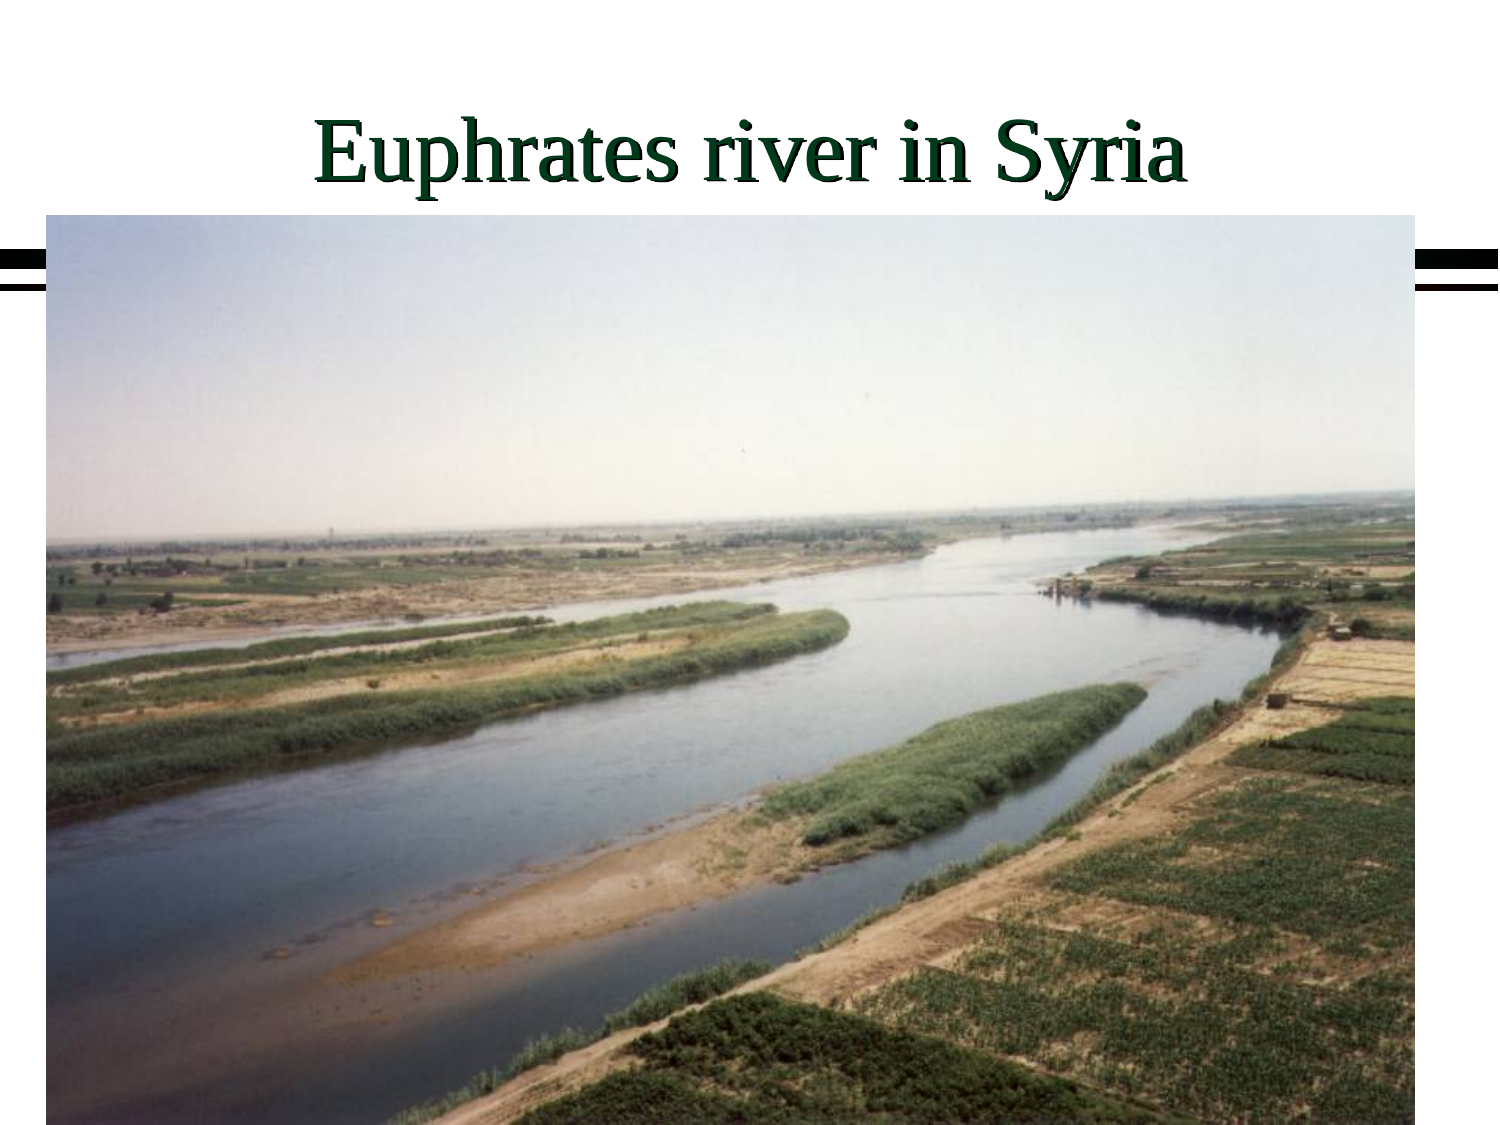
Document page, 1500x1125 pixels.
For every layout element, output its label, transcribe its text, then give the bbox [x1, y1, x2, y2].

title Euphrates river in Syria [112, 49, 1388, 214]
picture [45, 215, 1416, 1125]
